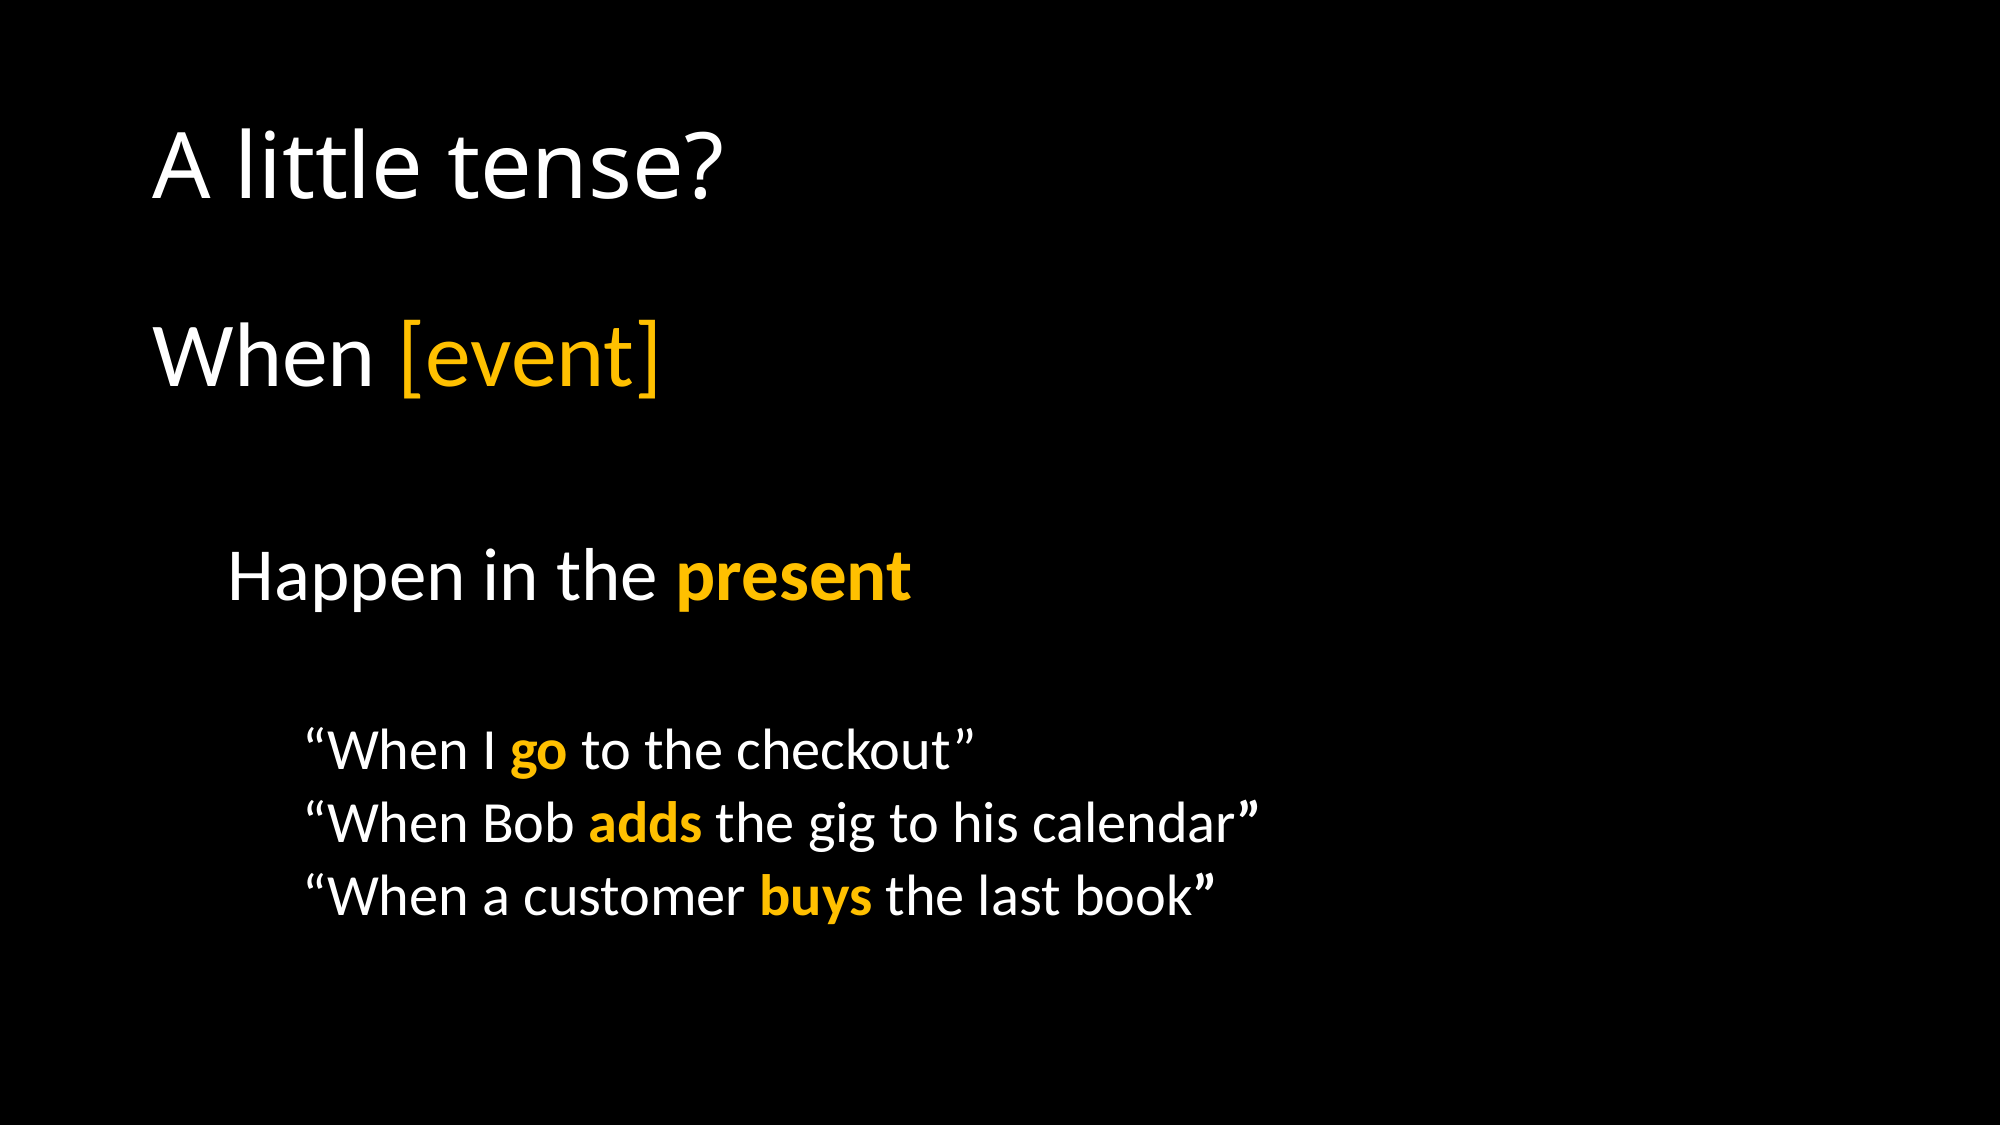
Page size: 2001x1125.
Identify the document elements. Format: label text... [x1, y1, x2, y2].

list When [event] Happen in the present “When I go to the checkout” “When Bob adds the gig to his calendar” “When a customer buys the last book” [137, 299, 1863, 1014]
title A little tense? [137, 59, 1863, 278]
